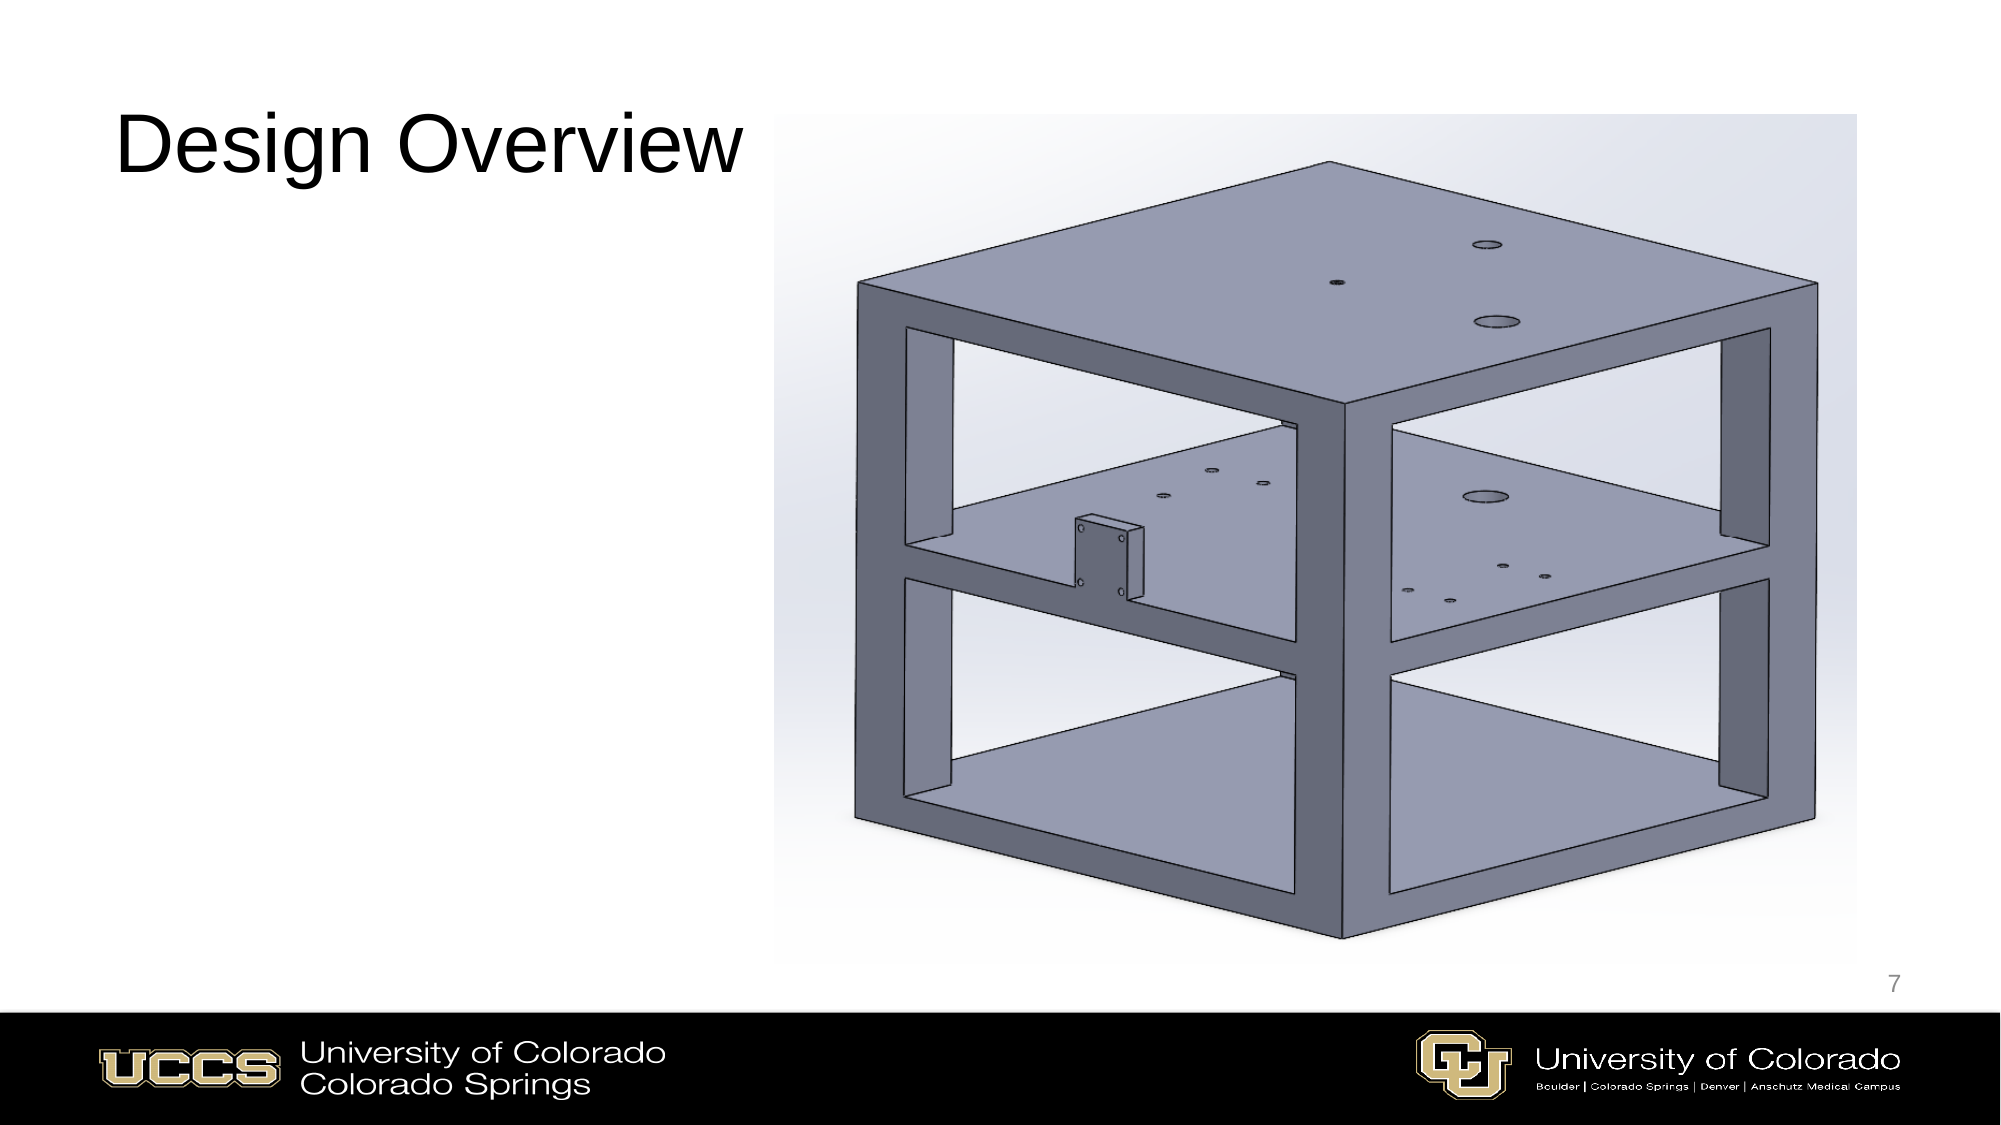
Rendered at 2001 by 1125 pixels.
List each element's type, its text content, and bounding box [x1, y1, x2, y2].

picture [1416, 1030, 1900, 1100]
picture [774, 114, 1858, 964]
slide_number 7 [1449, 952, 1917, 1013]
picture [99, 1041, 665, 1100]
title Design Overview [99, 45, 1900, 233]
